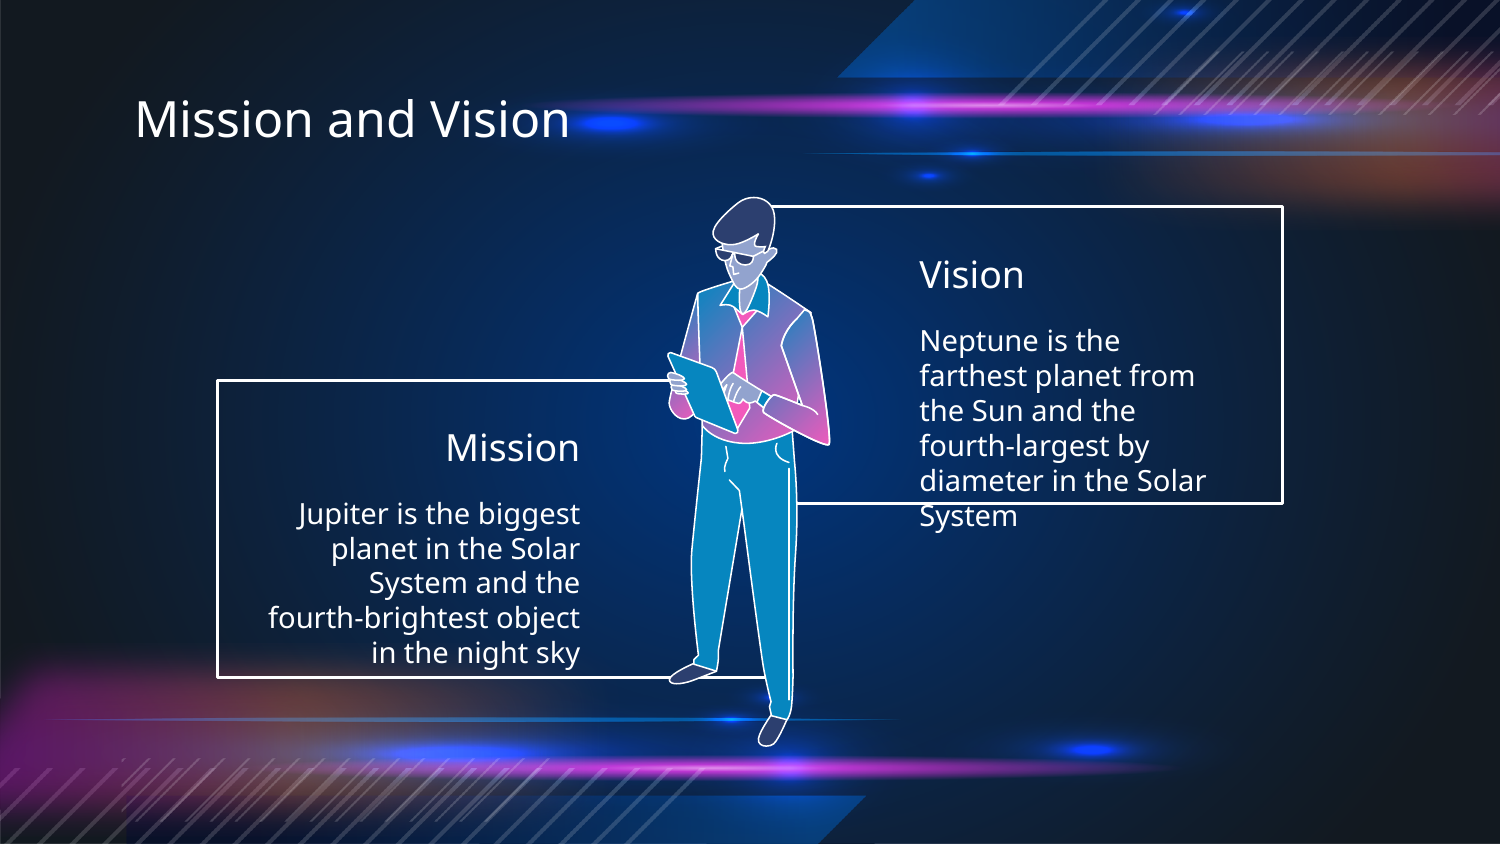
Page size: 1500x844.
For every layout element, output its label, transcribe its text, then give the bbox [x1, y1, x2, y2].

text_box [217, 380, 661, 678]
subtitle Jupiter is the biggest planet in the Solar System and the fourth-brightest object in the night sky [251, 479, 596, 659]
title Mission and Vision [119, 72, 1449, 167]
text_box [837, 206, 1283, 504]
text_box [666, 197, 834, 747]
title Mission [251, 380, 596, 479]
subtitle Neptune is the farthest planet from the Sun and the fourth-largest by diameter in the Solar System [904, 307, 1248, 486]
picture [0, 0, 1500, 844]
title Vision [904, 207, 1248, 307]
